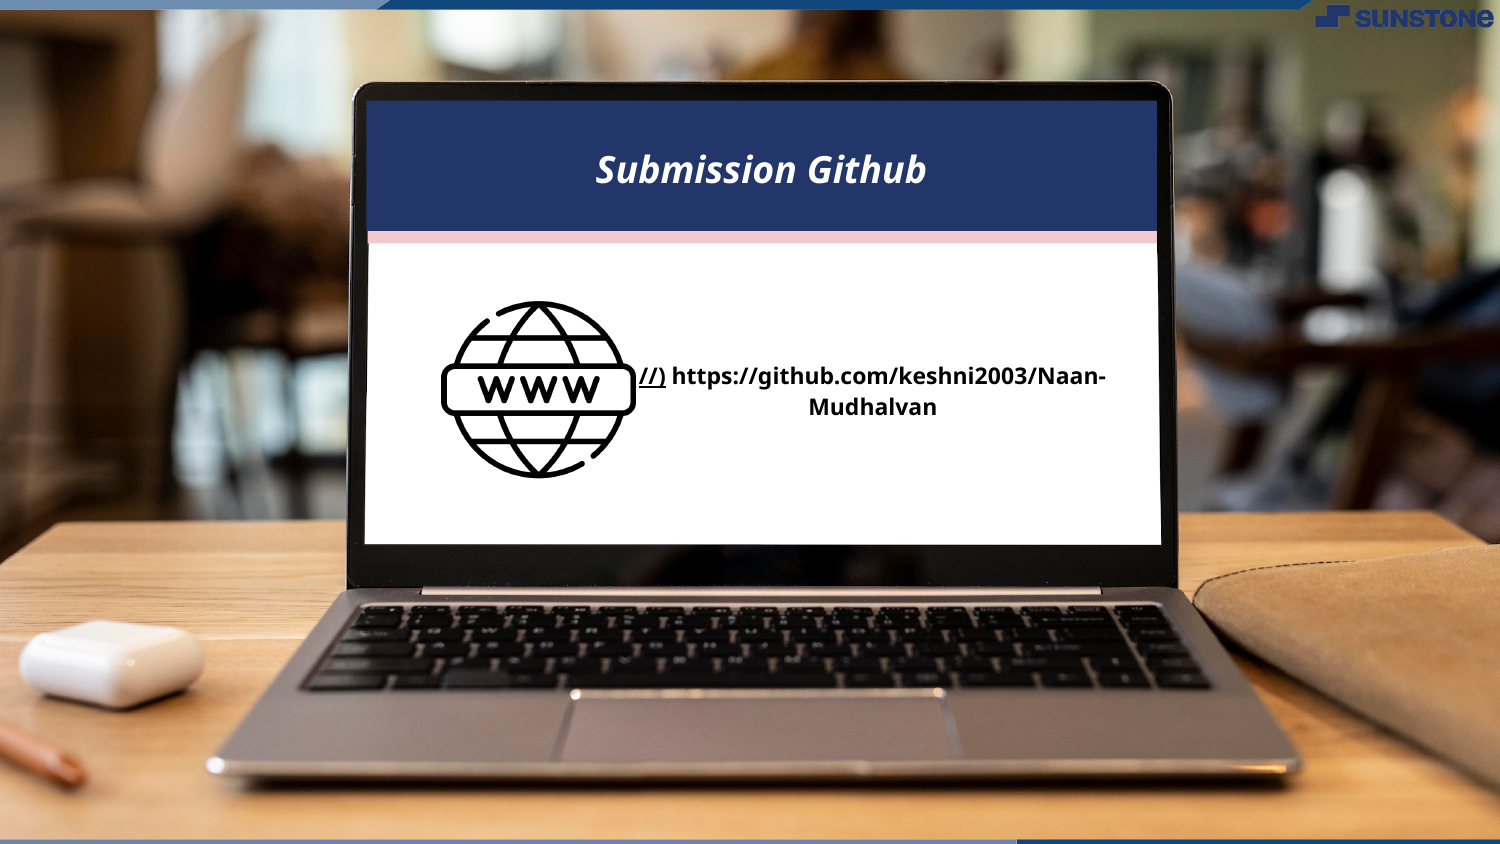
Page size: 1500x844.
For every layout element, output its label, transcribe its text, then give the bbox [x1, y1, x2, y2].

list //) https://github.com/keshni2003/Naan-Mudhalvan [579, 145, 1167, 636]
list Submission Github [432, 131, 1091, 206]
picture [0, 0, 1500, 844]
